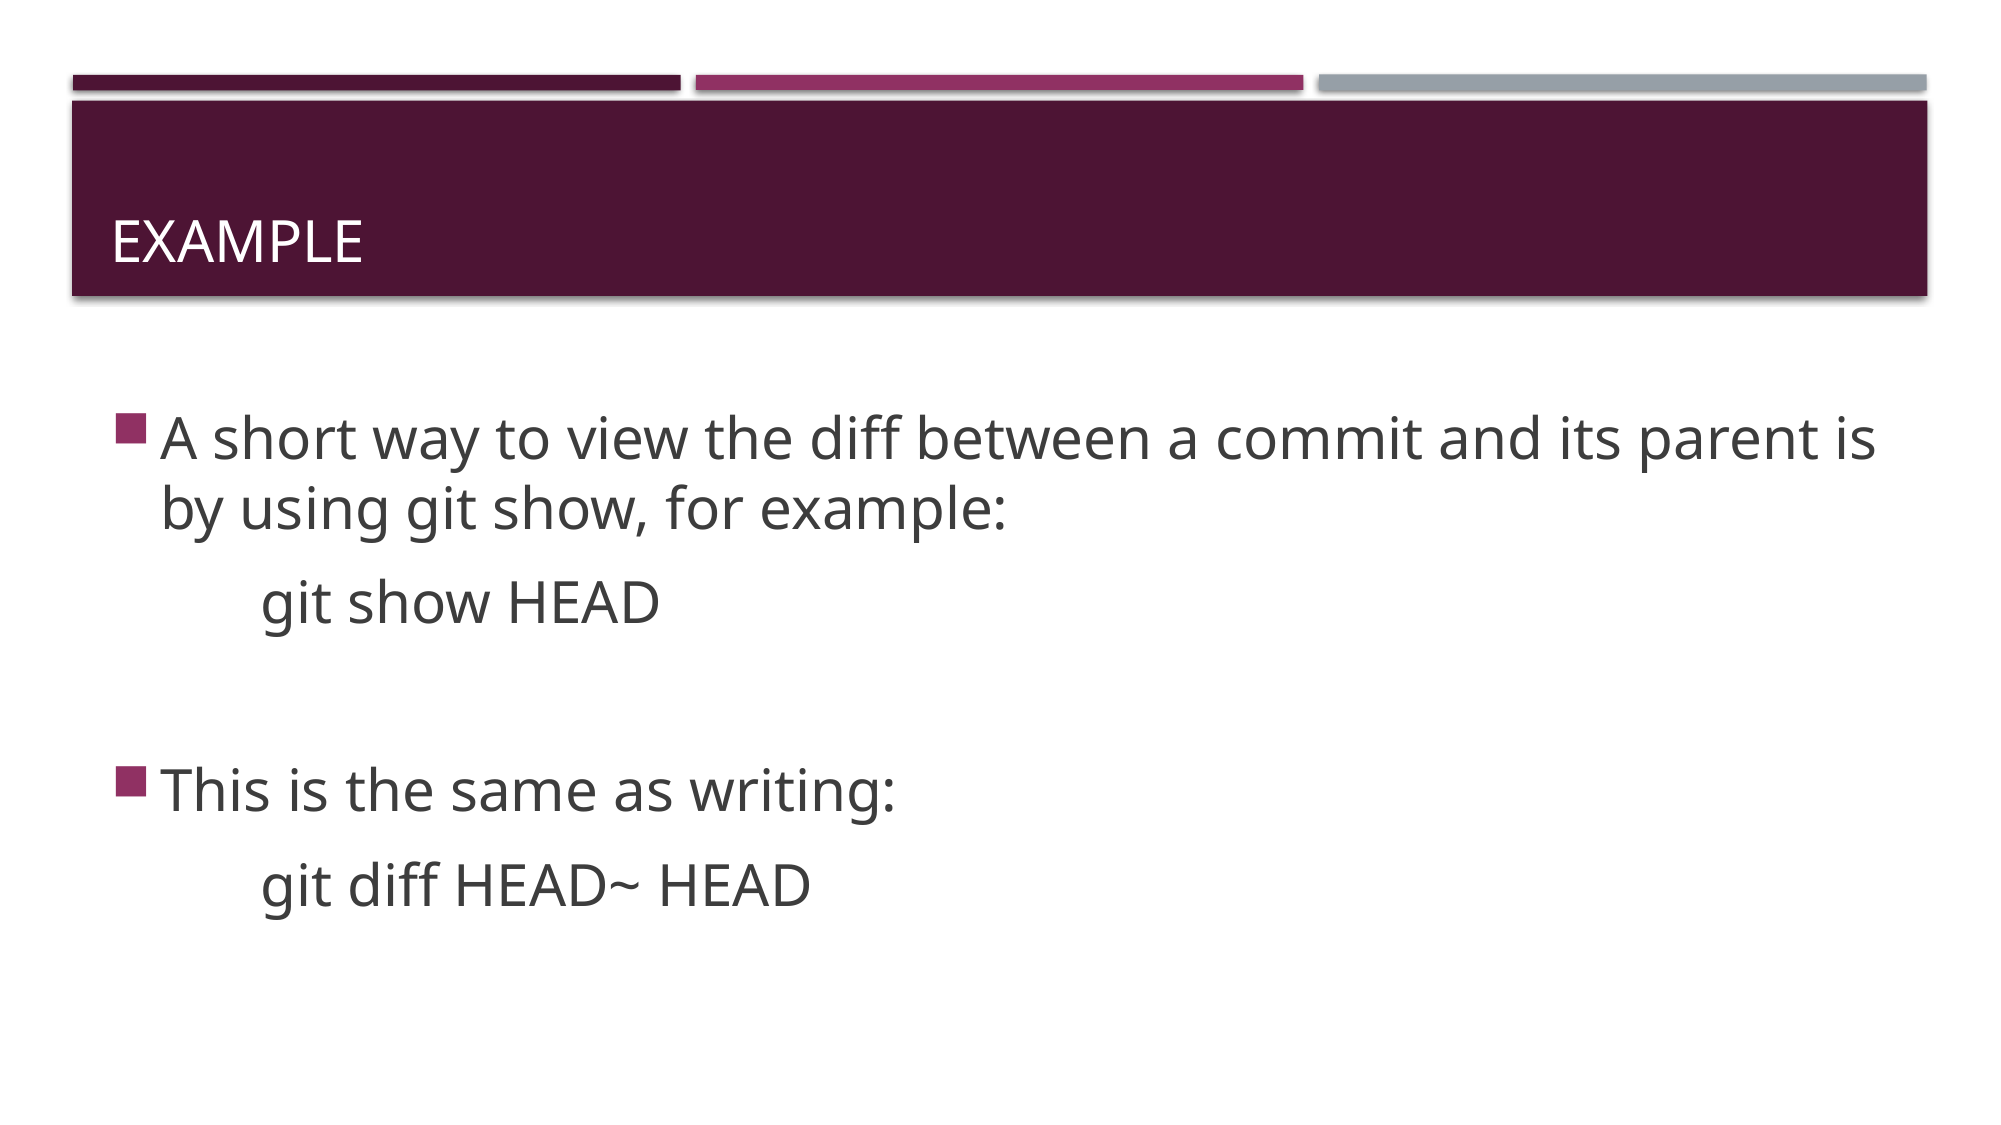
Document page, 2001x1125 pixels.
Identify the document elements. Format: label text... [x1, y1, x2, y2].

title EXAMPLE [95, 115, 1905, 282]
list A short way to view the diff between a commit and its parent is by using git show, for example: git show HEAD This is the same as writing: git diff HEAD~ HEAD [95, 357, 1905, 962]
